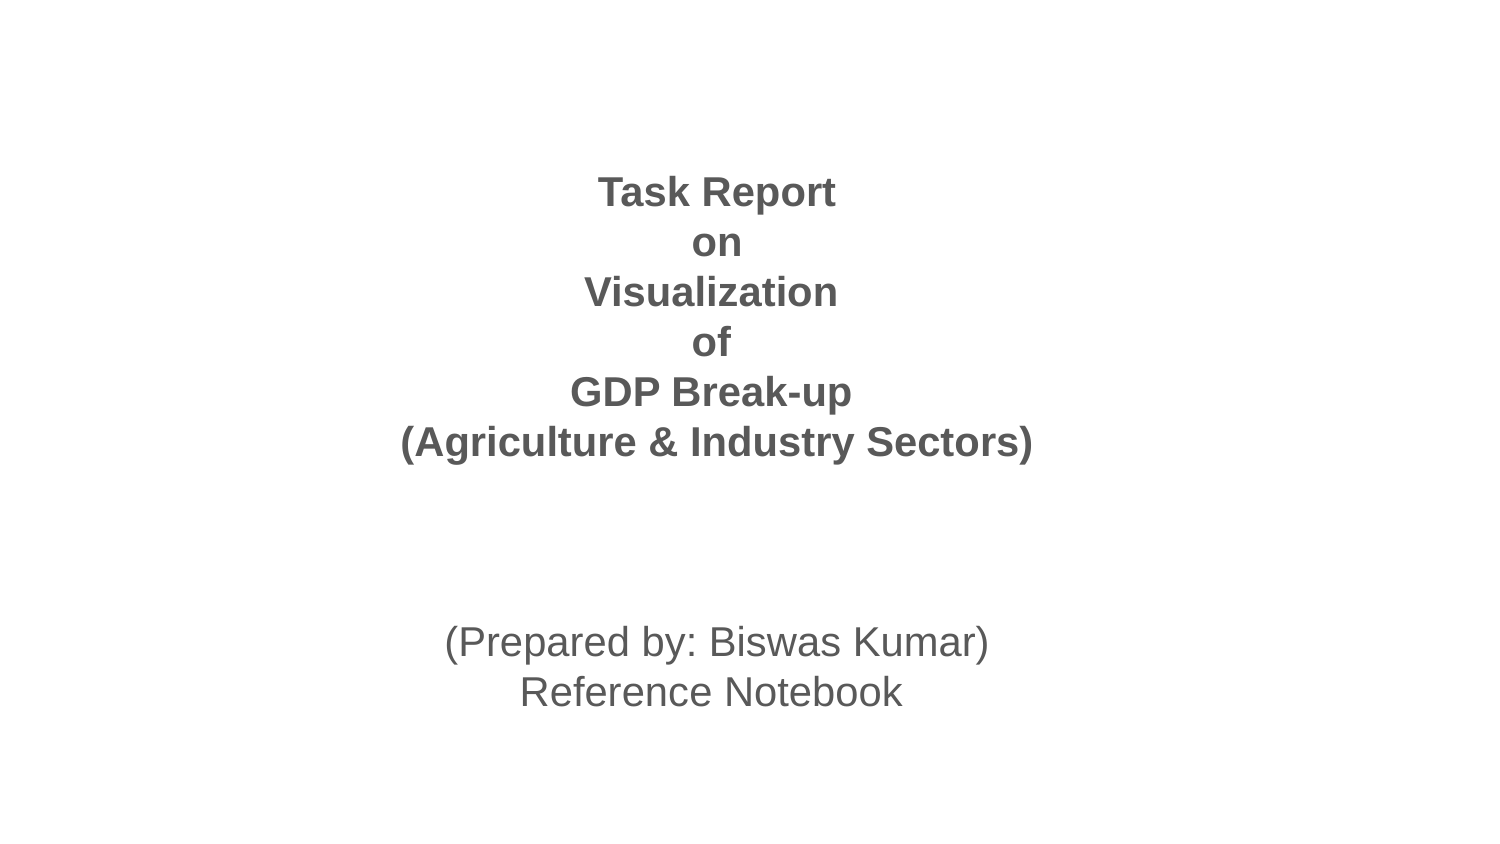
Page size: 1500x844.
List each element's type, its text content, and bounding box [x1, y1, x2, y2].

text_box Task Report on Visualization of GDP Break-up (Agriculture & Industry Sectors) (Prepared by: Biswas Kumar) Reference Notebook [358, 149, 1076, 780]
